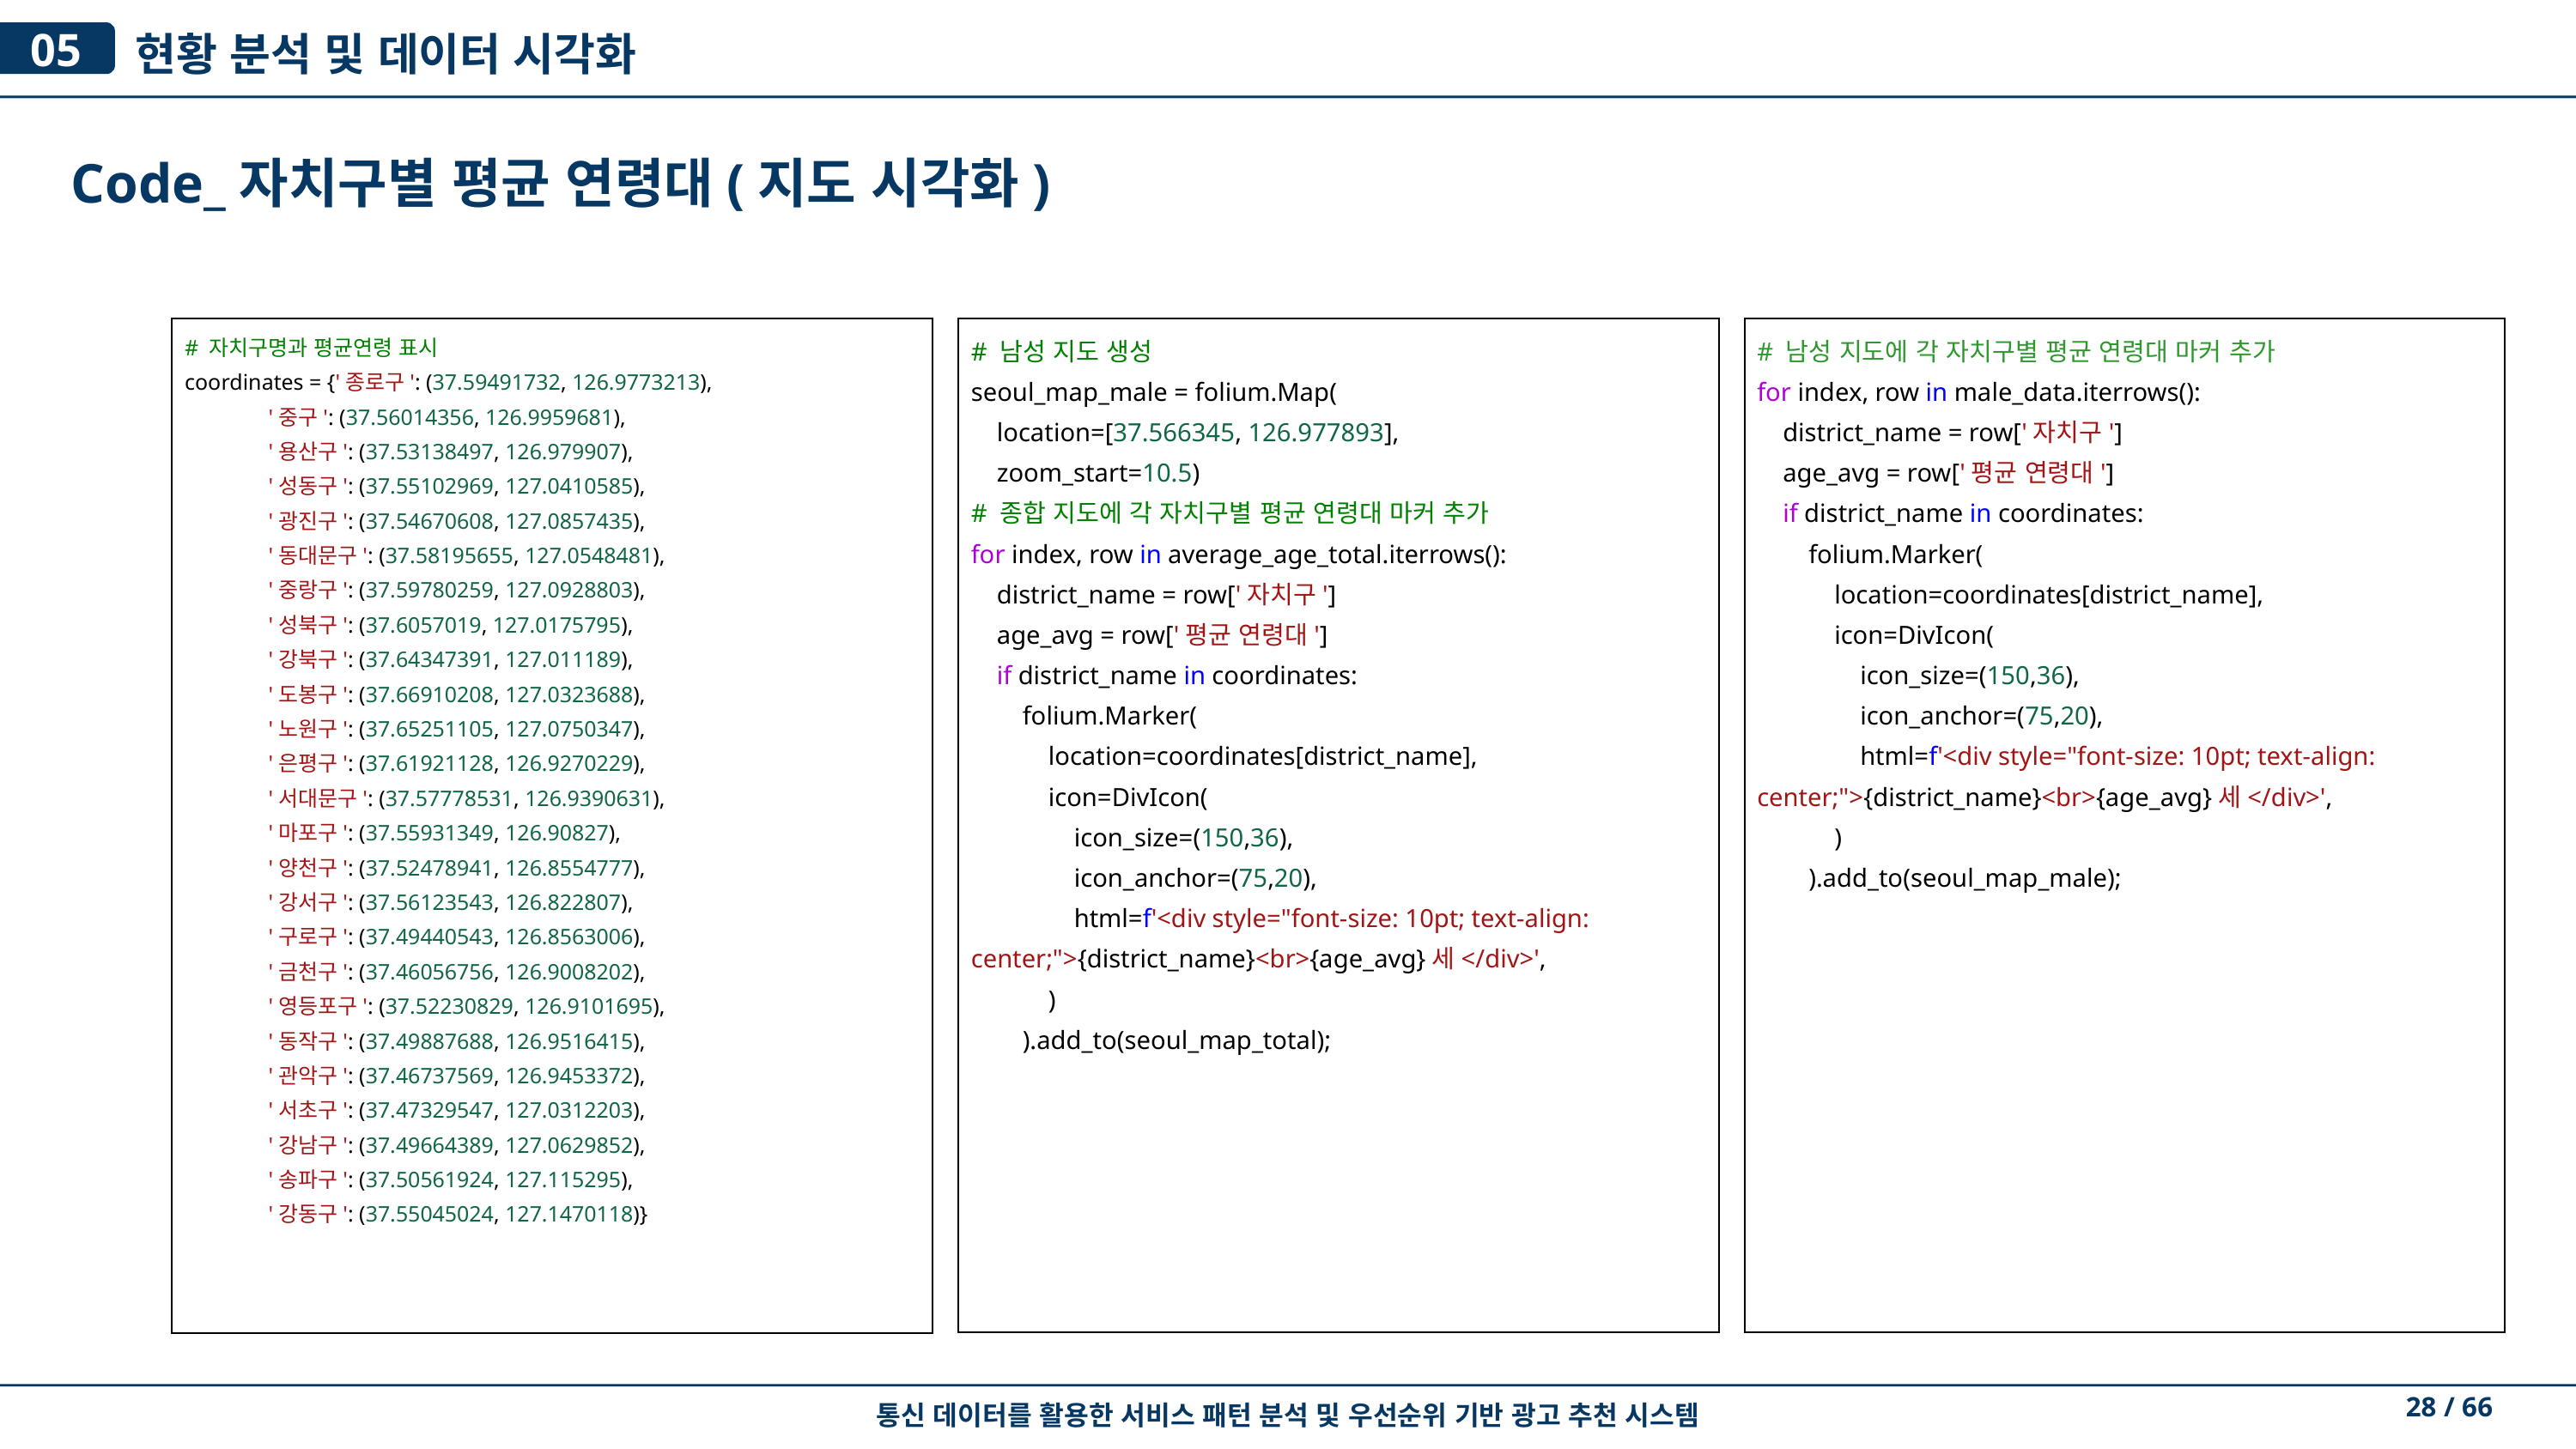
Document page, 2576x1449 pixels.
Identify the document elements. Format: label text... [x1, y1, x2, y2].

text_box # 남성 지도 생성 seoul_map_male = folium.Map( location=[37.566345, 126.977893], zoom_start=10.5) # 종합 지도에 각 자치구별 평균 연령대 마커 추가 for index, row in average_age_total.iterrows(): district_name = row['자치구'] age_avg = row['평균 연령대'] if district_name in coordinates: folium.Marker( location=coordinates[district_name], icon=DivIcon( icon_size=(150,36), icon_anchor=(75,20), html=f'<div style="font-size: 10pt; text-align: center;">{district_name}<br>{age_avg}세</div>', ) ).add_to(seoul_map_total); [957, 318, 1720, 1333]
text_box # 남성 지도에 각 자치구별 평균 연령대 마커 추가 for index, row in male_data.iterrows(): district_name = row['자치구'] age_avg = row['평균 연령대'] if district_name in coordinates: folium.Marker( location=coordinates[district_name], icon=DivIcon( icon_size=(150,36), icon_anchor=(75,20), html=f'<div style="font-size: 10pt; text-align: center;">{district_name}<br>{age_avg}세</div>', ) ).add_to(seoul_map_male); [1744, 318, 2506, 1333]
text_box Code_자치구별 평균 연령대(지도 시각화) [70, 136, 1147, 215]
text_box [0, 15, 2576, 99]
text_box # 자치구명과 평균연령 표시 coordinates = {'종로구': (37.59491732, 126.9773213), '중구': (37.56014356, 126.9959681), '용산구': (37.53138497, 126.979907), '성동구': (37.55102969, 127.0410585), '광진구': (37.54670608, 127.0857435), '동대문구': (37.58195655, 127.0548481), '중랑구': (37.59780259, 127.0928803), '성북구': (37.6057019, 127.0175795), '강북구': (37.64347391, 127.011189), '도봉구': (37.66910208, 127.0323688), '노원구': (37.65251105, 127.0750347), '은평구': (37.61921128, 126.9270229), '서대문구': (37.57778531, 126.9390631), '마포구': (37.55931349, 126.90827), '양천구': (37.52478941, 126.8554777), '강서구': (37.56123543, 126.822807), '구로구': (37.49440543, 126.8563006), '금천구': (37.46056756, 126.9008202), '영등포구': (37.52230829, 126.9101695), '동작구': (37.49887688, 126.9516415), '관악구': (37.46737569, 126.9453372), '서초구': (37.47329547, 127.0312203), '강남구': (37.49664389, 127.0629852), '송파구': (37.50561924, 127.115295), '강동구': (37.55045024, 127.1470118)} [171, 318, 933, 1334]
